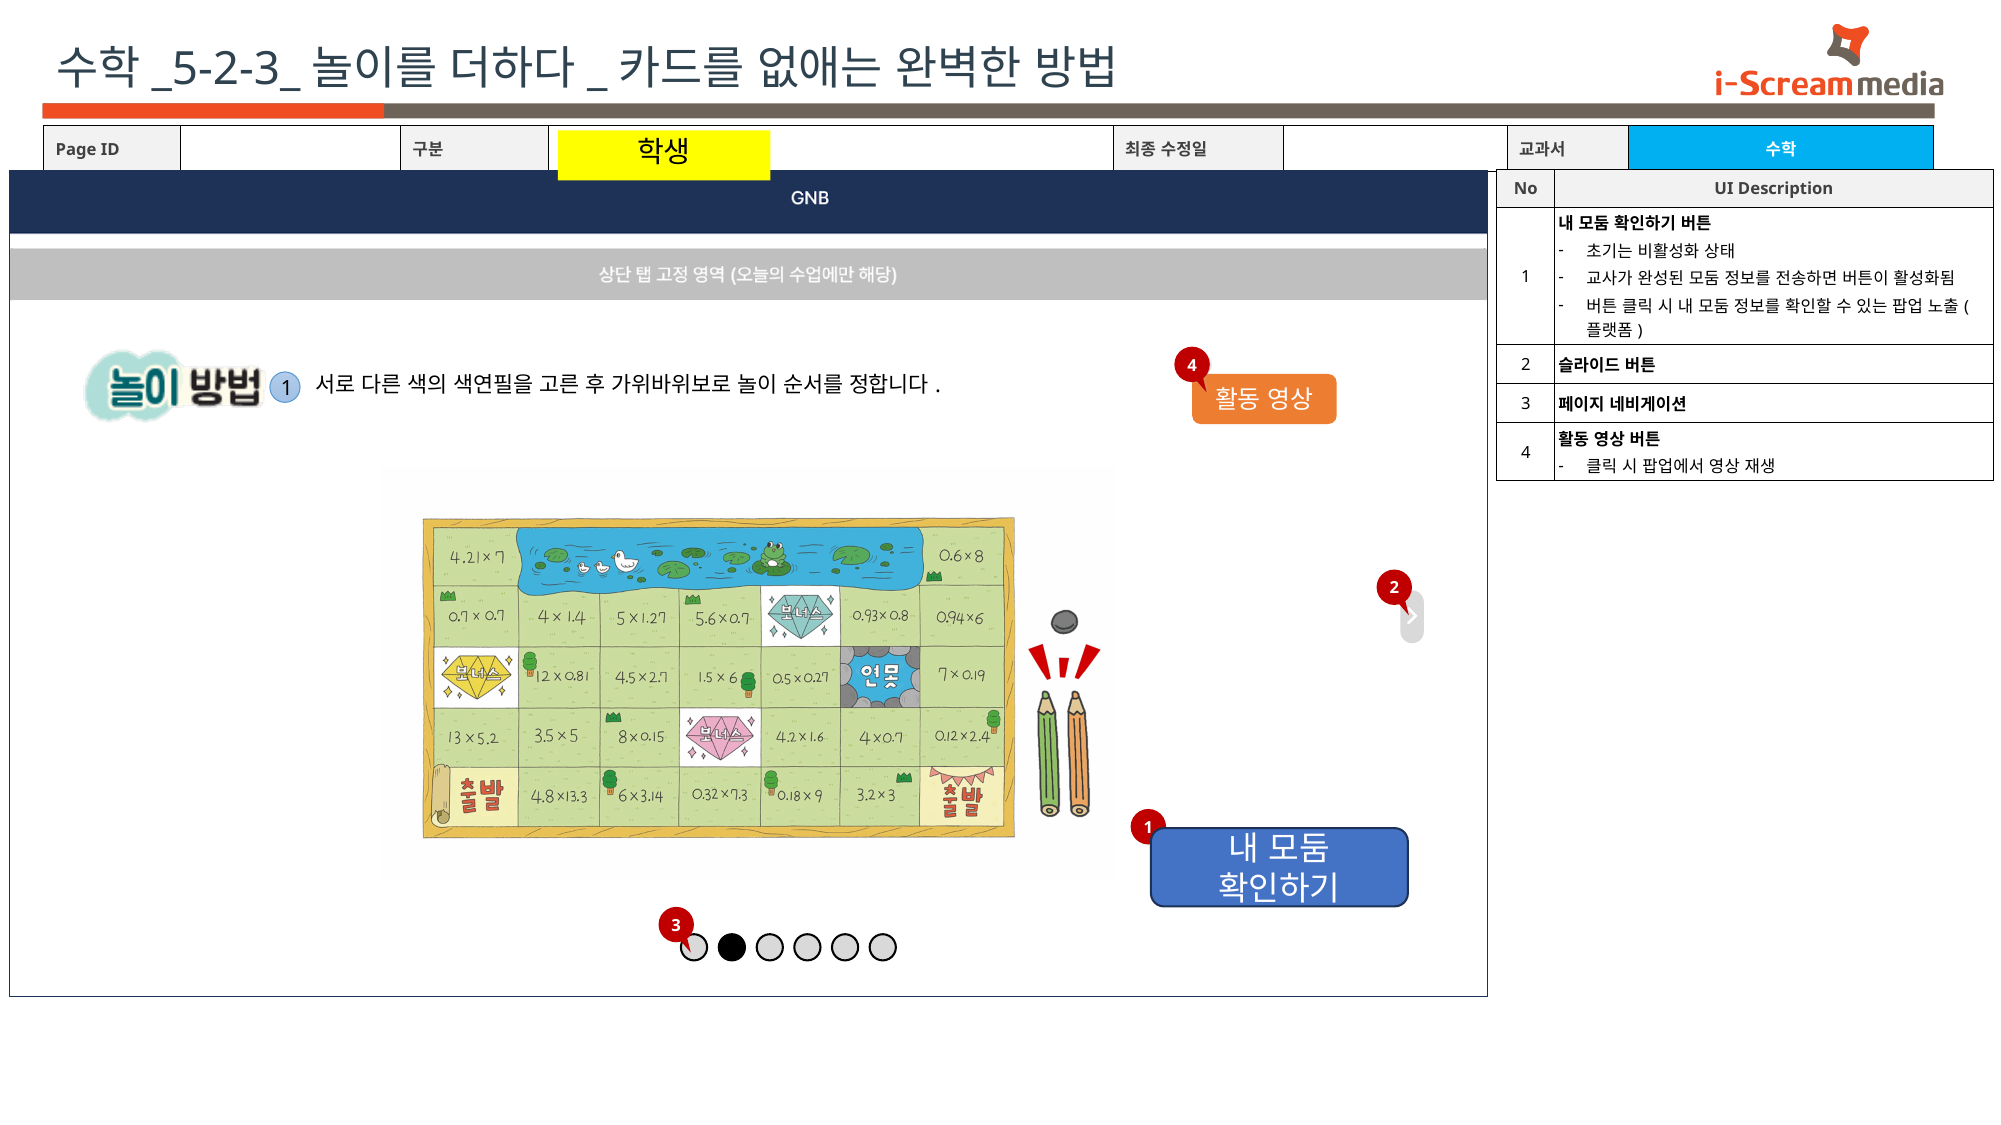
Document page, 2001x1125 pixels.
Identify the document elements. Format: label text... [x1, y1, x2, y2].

table_cell 활동 영상 버튼 클릭 시 팝업에서 영상 재생 [1555, 423, 1993, 480]
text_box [1400, 590, 1424, 644]
text_box 2 [1375, 568, 1414, 607]
table_cell 내 모둠 확인하기 버튼 초기는 비활성화 상태 교사가 완성된 모둠 정보를 전송하면 버튼이 활성화됨 버튼 클릭 시 내 모둠 정보를 확인할 수 있는 팝업 노출(플랫폼) [1555, 208, 1993, 344]
table_header UI Description [1555, 170, 1993, 207]
table_cell 3 [1497, 384, 1554, 422]
text_box 4 [1175, 345, 1209, 356]
text_box 활동 영상 [1191, 403, 1338, 426]
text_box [680, 934, 896, 961]
text_box 1 [1129, 807, 1168, 846]
table_cell 1 [1497, 208, 1554, 344]
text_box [269, 356, 1463, 403]
table_header No [1497, 170, 1554, 207]
text_box 3 [657, 905, 695, 944]
table_cell 2 [1497, 345, 1554, 383]
text_box 학생 [557, 130, 771, 181]
text_box 내 모둠 확인하기 [1149, 827, 1409, 908]
picture [1715, 23, 1944, 96]
table_cell 페이지 네비게이션 [1555, 384, 1993, 422]
picture [10, 171, 1487, 996]
table_cell 슬라이드 버튼 [1555, 345, 1993, 383]
table_cell 4 [1497, 423, 1554, 480]
title 수학_5-2-3_놀이를 더하다_카드를 없애는 완벽한 방법 [41, 44, 1683, 95]
